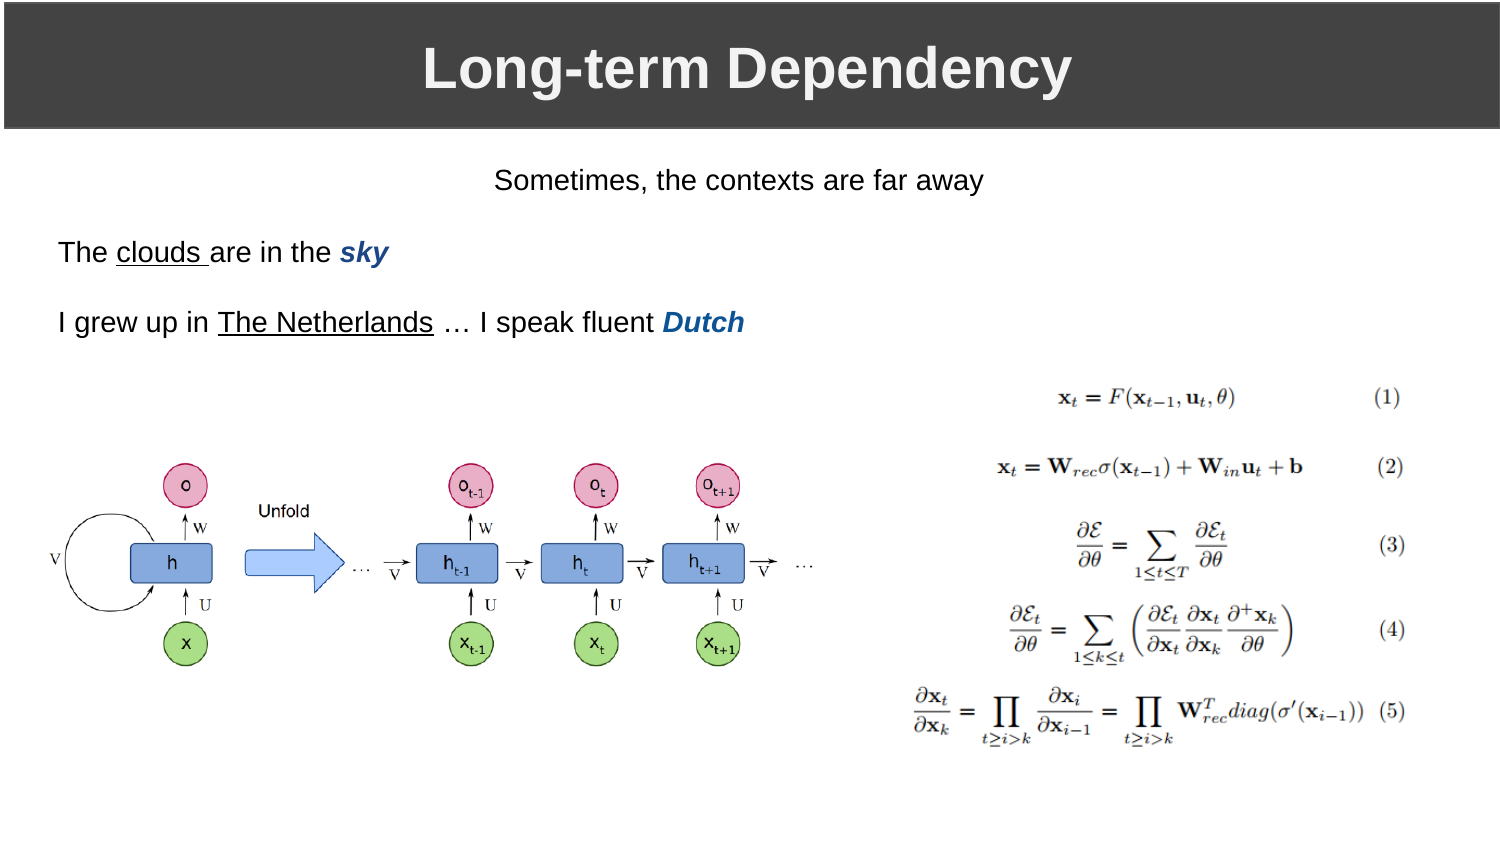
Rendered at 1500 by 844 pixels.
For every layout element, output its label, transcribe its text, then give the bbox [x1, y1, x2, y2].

text_box Sometimes, the contexts are far away [112, 146, 1367, 212]
picture [34, 323, 1470, 789]
text_box The clouds are in the sky I grew up in The Netherlands … I speak fluent Dutch [42, 218, 1352, 354]
text_box [4, 3, 1500, 129]
text_box Long-term Dependency [4, 15, 1493, 185]
